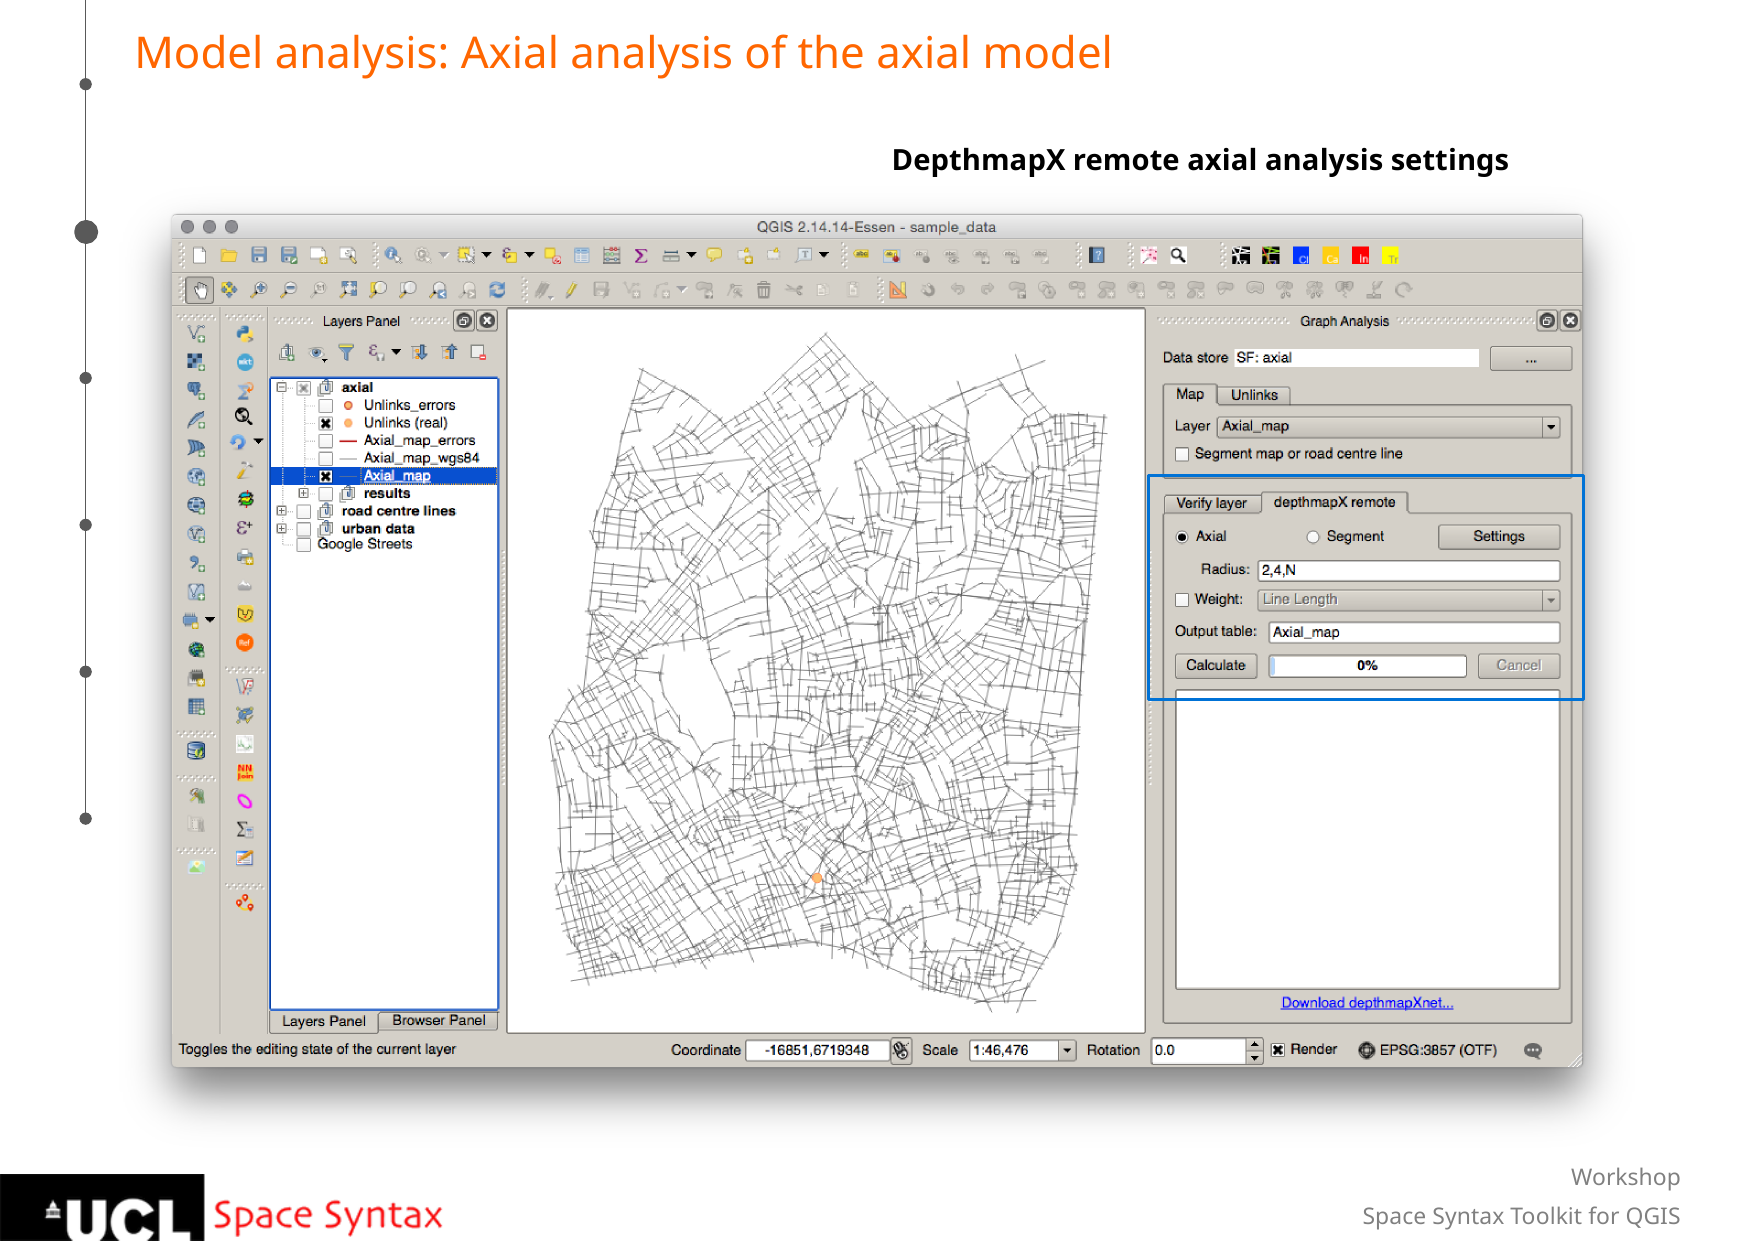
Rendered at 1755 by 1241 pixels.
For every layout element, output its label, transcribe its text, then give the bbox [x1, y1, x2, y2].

text_box Model analysis: Axial analysis of the axial model [119, 17, 1175, 85]
picture [110, 178, 1644, 1155]
picture [0, 1174, 528, 1241]
text_box DepthmapX remote axial analysis settings [876, 116, 1744, 184]
text_box [77, 223, 96, 241]
